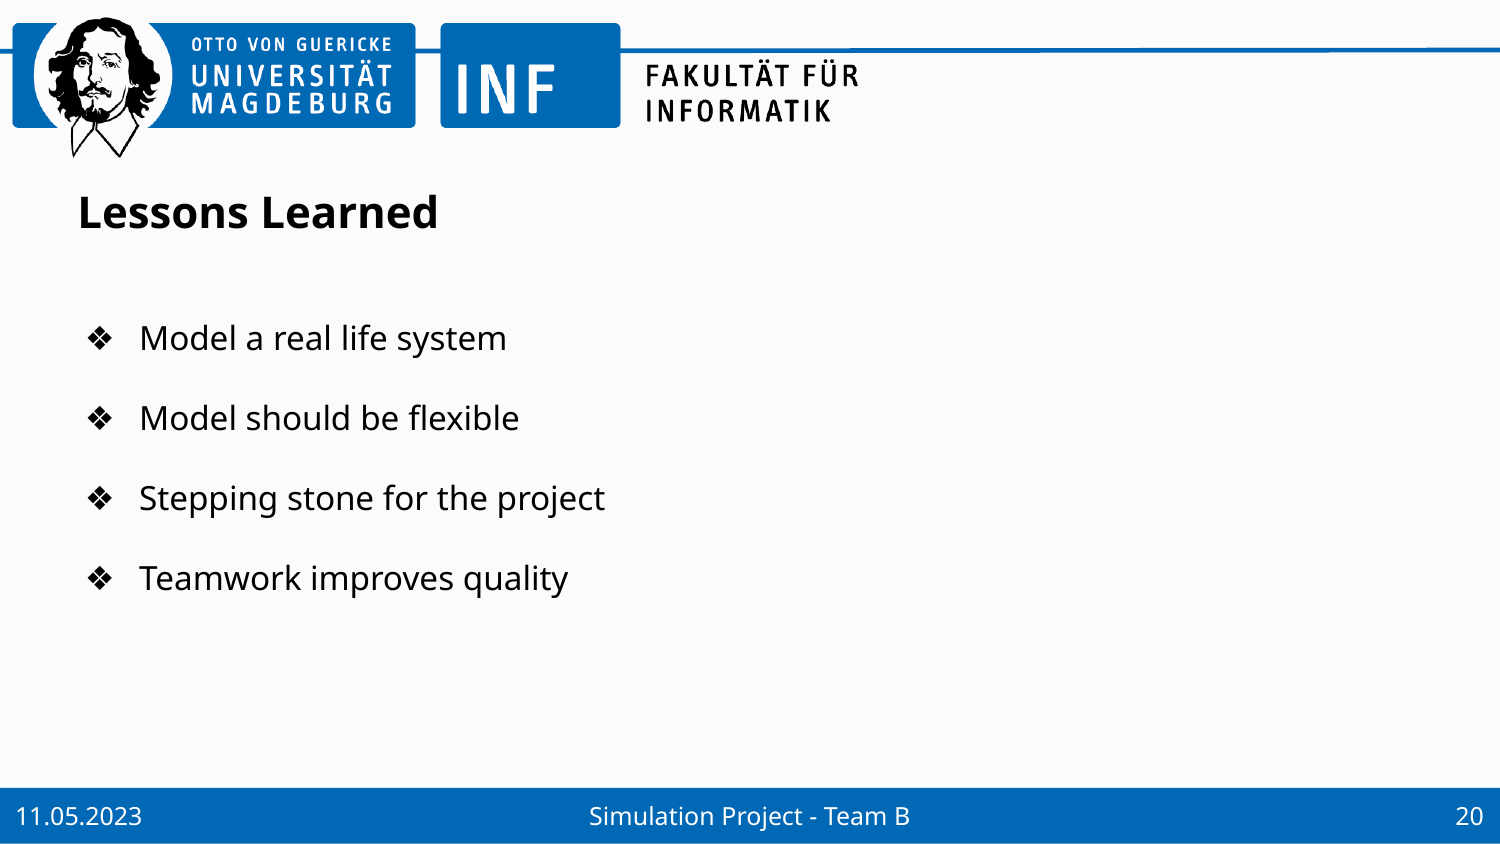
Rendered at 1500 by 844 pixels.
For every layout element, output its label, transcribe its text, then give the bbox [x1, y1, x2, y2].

text_box Model a real life system Model should be flexible Stepping stone for the project Teamwork improves quality [49, 262, 1440, 612]
text_box 20 [1439, 787, 1500, 844]
picture [12, 17, 858, 158]
text_box [175, 787, 493, 844]
text_box 11.05.2023 [0, 784, 175, 844]
text_box Simulation Project - Team B [493, 787, 1007, 844]
text_box [1007, 787, 1439, 844]
text_box Lessons Learned [62, 170, 1152, 253]
